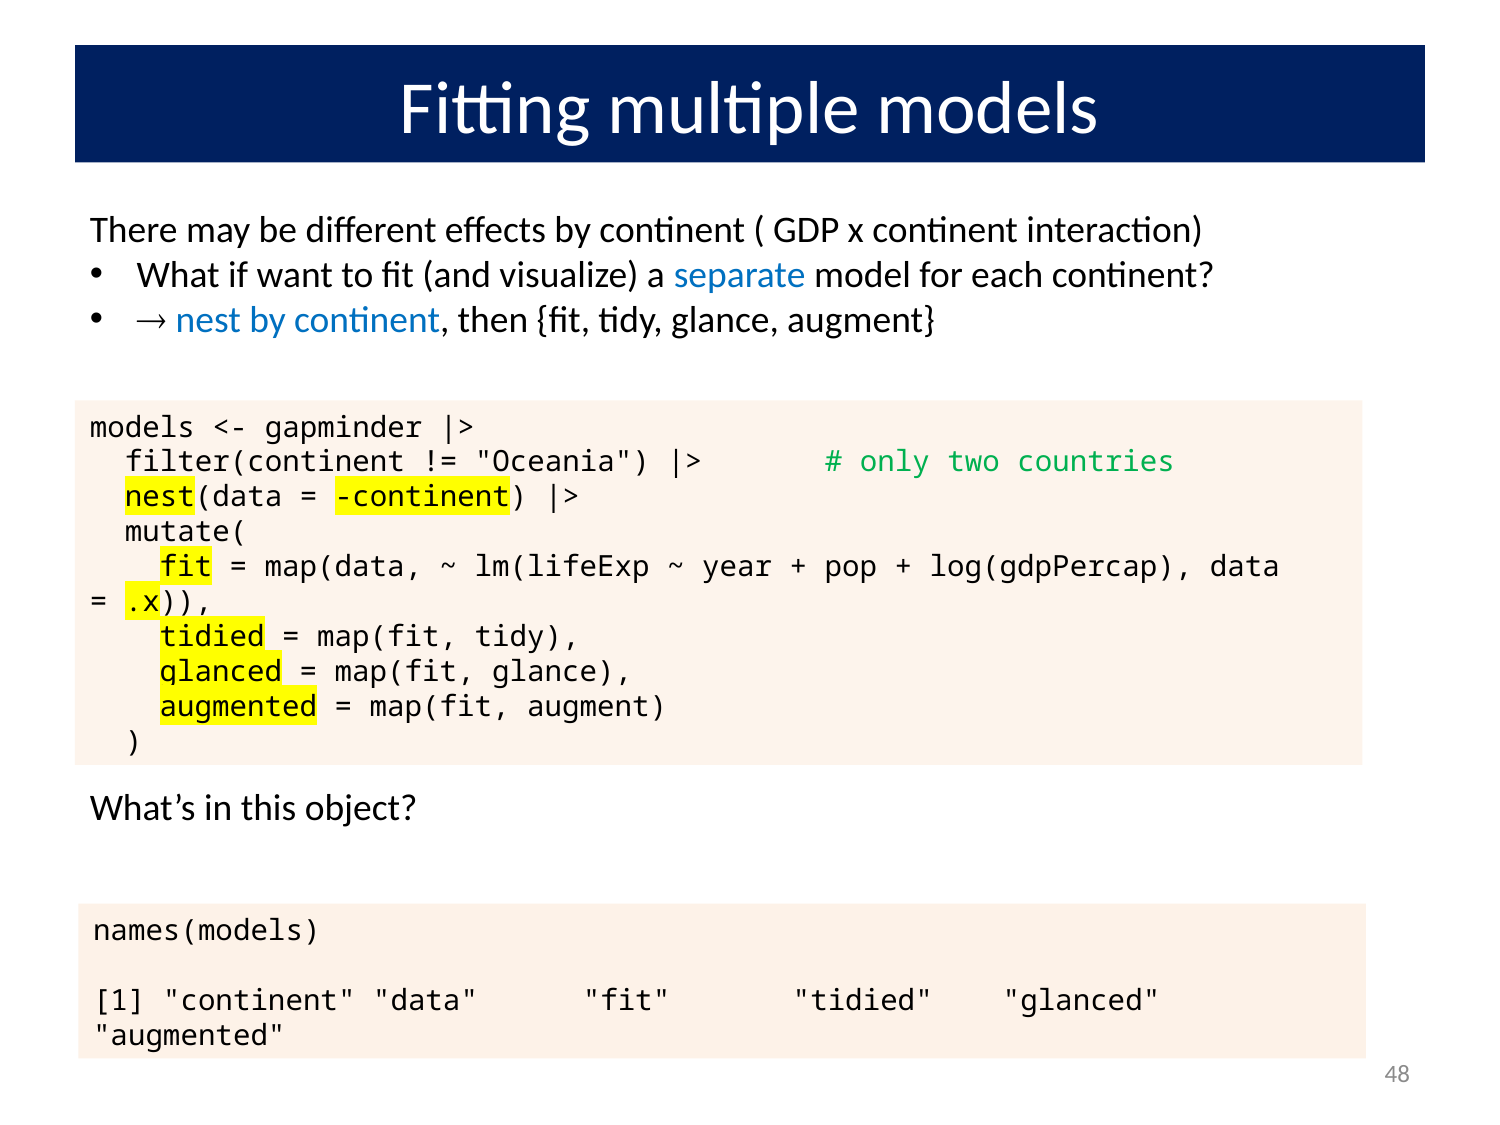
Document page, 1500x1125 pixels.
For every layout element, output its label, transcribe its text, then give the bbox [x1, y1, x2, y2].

text_box What’s in this object? [75, 775, 863, 836]
text_box There may be different effects by continent ( GDP x continent interaction) What if want to fit (and visualize) a separate model for each continent?  nest by continent, then {fit, tidy, glance, augment} [74, 197, 1425, 348]
title Fitting multiple models [75, 45, 1425, 163]
text_box names(models) [1] "continent" "data" "fit" "tidied" "glanced" "augmented" [78, 903, 1366, 1059]
slide_number 48 [1074, 1042, 1425, 1103]
text_box models <- gapminder |> filter(continent != "Oceania") |> # only two countries nest(data = -continent) |> mutate( fit = map(data, ~ lm(lifeExp ~ year + pop + log(gdpPercap), data = .x)), tidied = map(fit, tidy), glanced = map(fit, glance), augmented = map(fit, augment) ) [74, 400, 1363, 765]
